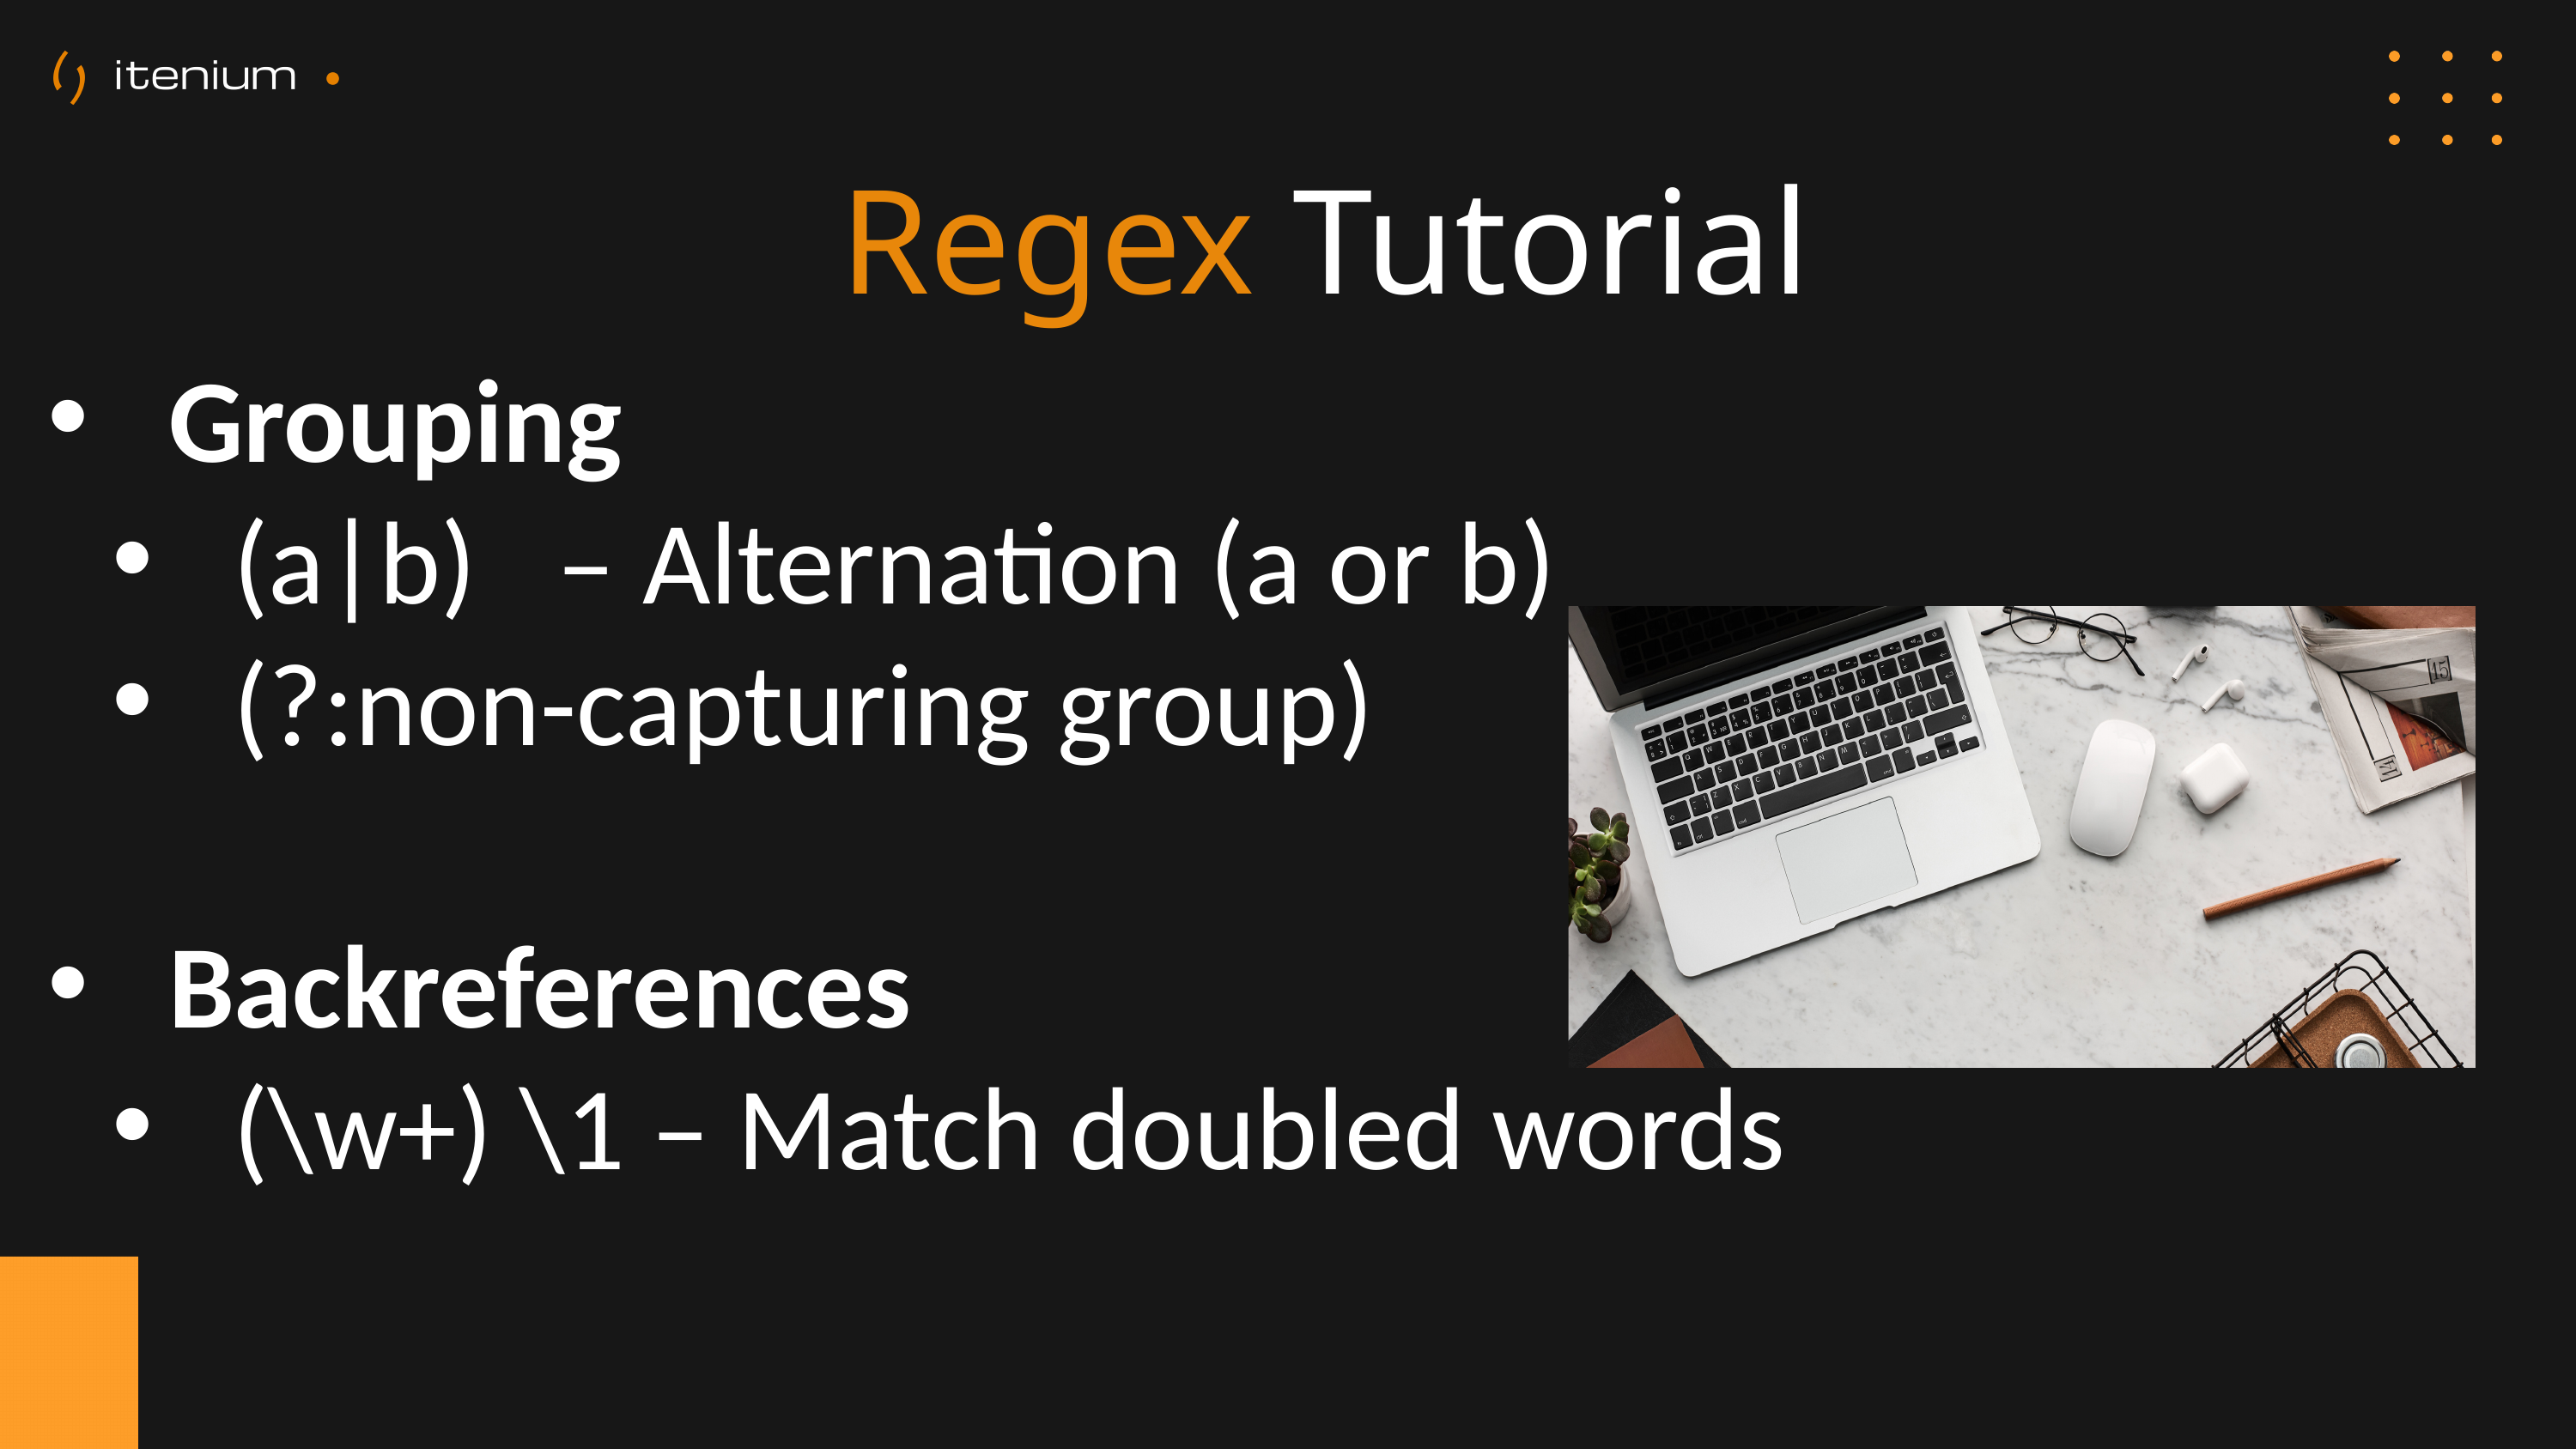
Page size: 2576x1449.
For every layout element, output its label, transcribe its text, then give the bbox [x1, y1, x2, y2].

text_box Regex Tutorial [493, 149, 2044, 324]
text_box Grouping (a|b) – Alternation (a or b) (?:non-capturing group) Backreferences (\w+) \1 – Match doubled words [34, 337, 2502, 1200]
picture [0, 1256, 139, 1449]
picture [34, 33, 360, 121]
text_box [1568, 605, 2476, 1068]
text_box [2389, 51, 2502, 145]
